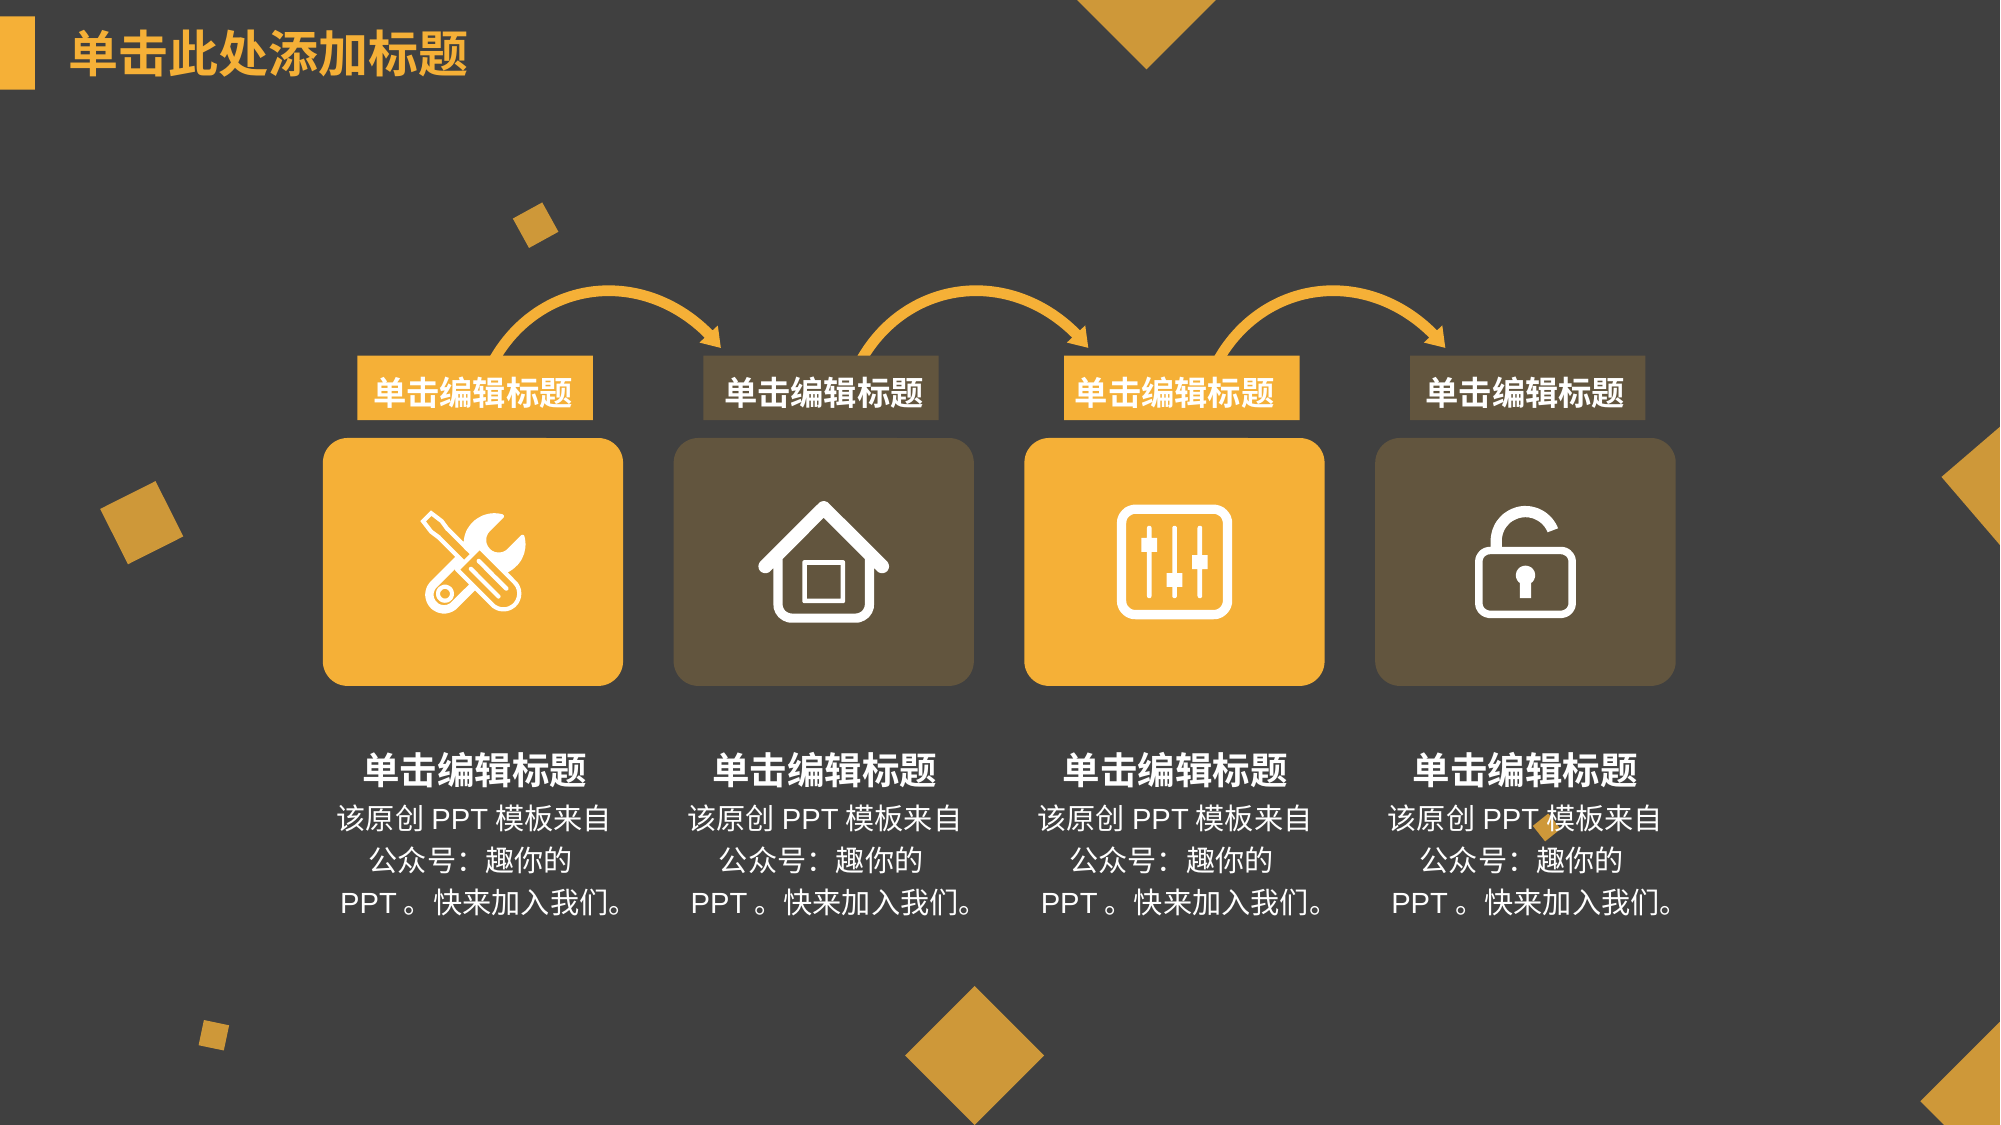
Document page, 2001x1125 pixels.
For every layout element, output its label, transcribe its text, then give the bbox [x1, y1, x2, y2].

text_box 单击编辑标题 [1333, 738, 1718, 793]
text_box [673, 437, 974, 686]
text_box 单击编辑标题 [983, 738, 1333, 793]
text_box [857, 285, 1089, 355]
text_box [758, 501, 890, 623]
text_box 单击编辑标题 [1410, 356, 1641, 420]
text_box [1375, 437, 1676, 686]
text_box [1075, 0, 1218, 71]
text_box [322, 437, 624, 686]
text_box [703, 355, 939, 421]
text_box [357, 355, 593, 421]
text_box 该原创PPT模板来自公众号：趣你的PPT。快来加入我们。 [1379, 793, 1671, 920]
text_box [903, 984, 1046, 1125]
text_box [1064, 355, 1300, 421]
text_box [1410, 355, 1646, 421]
text_box [511, 201, 560, 250]
text_box [1940, 425, 2000, 547]
text_box 该原创PPT模板来自公众号：趣你的PPT。快来加入我们。 [1029, 793, 1321, 920]
text_box 单击编辑标题 [282, 738, 633, 793]
text_box [490, 285, 721, 355]
text_box 该原创PPT模板来自公众号：趣你的PPT。快来加入我们。 [328, 793, 620, 920]
text_box [0, 15, 36, 91]
text_box [1475, 505, 1576, 619]
text_box [1215, 285, 1446, 355]
text_box 单击编辑标题 [633, 738, 983, 793]
text_box 单击编辑标题 [709, 356, 939, 420]
text_box [197, 1018, 231, 1052]
text_box [420, 510, 526, 614]
text_box [98, 479, 185, 566]
text_box [1116, 504, 1233, 620]
text_box 单击此处添加标题 [53, 15, 484, 90]
text_box [0, 0, 2000, 1125]
text_box [1919, 1020, 2000, 1125]
text_box 单击编辑标题 [358, 356, 588, 420]
text_box 该原创PPT模板来自公众号：趣你的PPT。快来加入我们。 [679, 793, 971, 920]
text_box 单击编辑标题 [1060, 356, 1290, 420]
text_box [1024, 437, 1325, 686]
